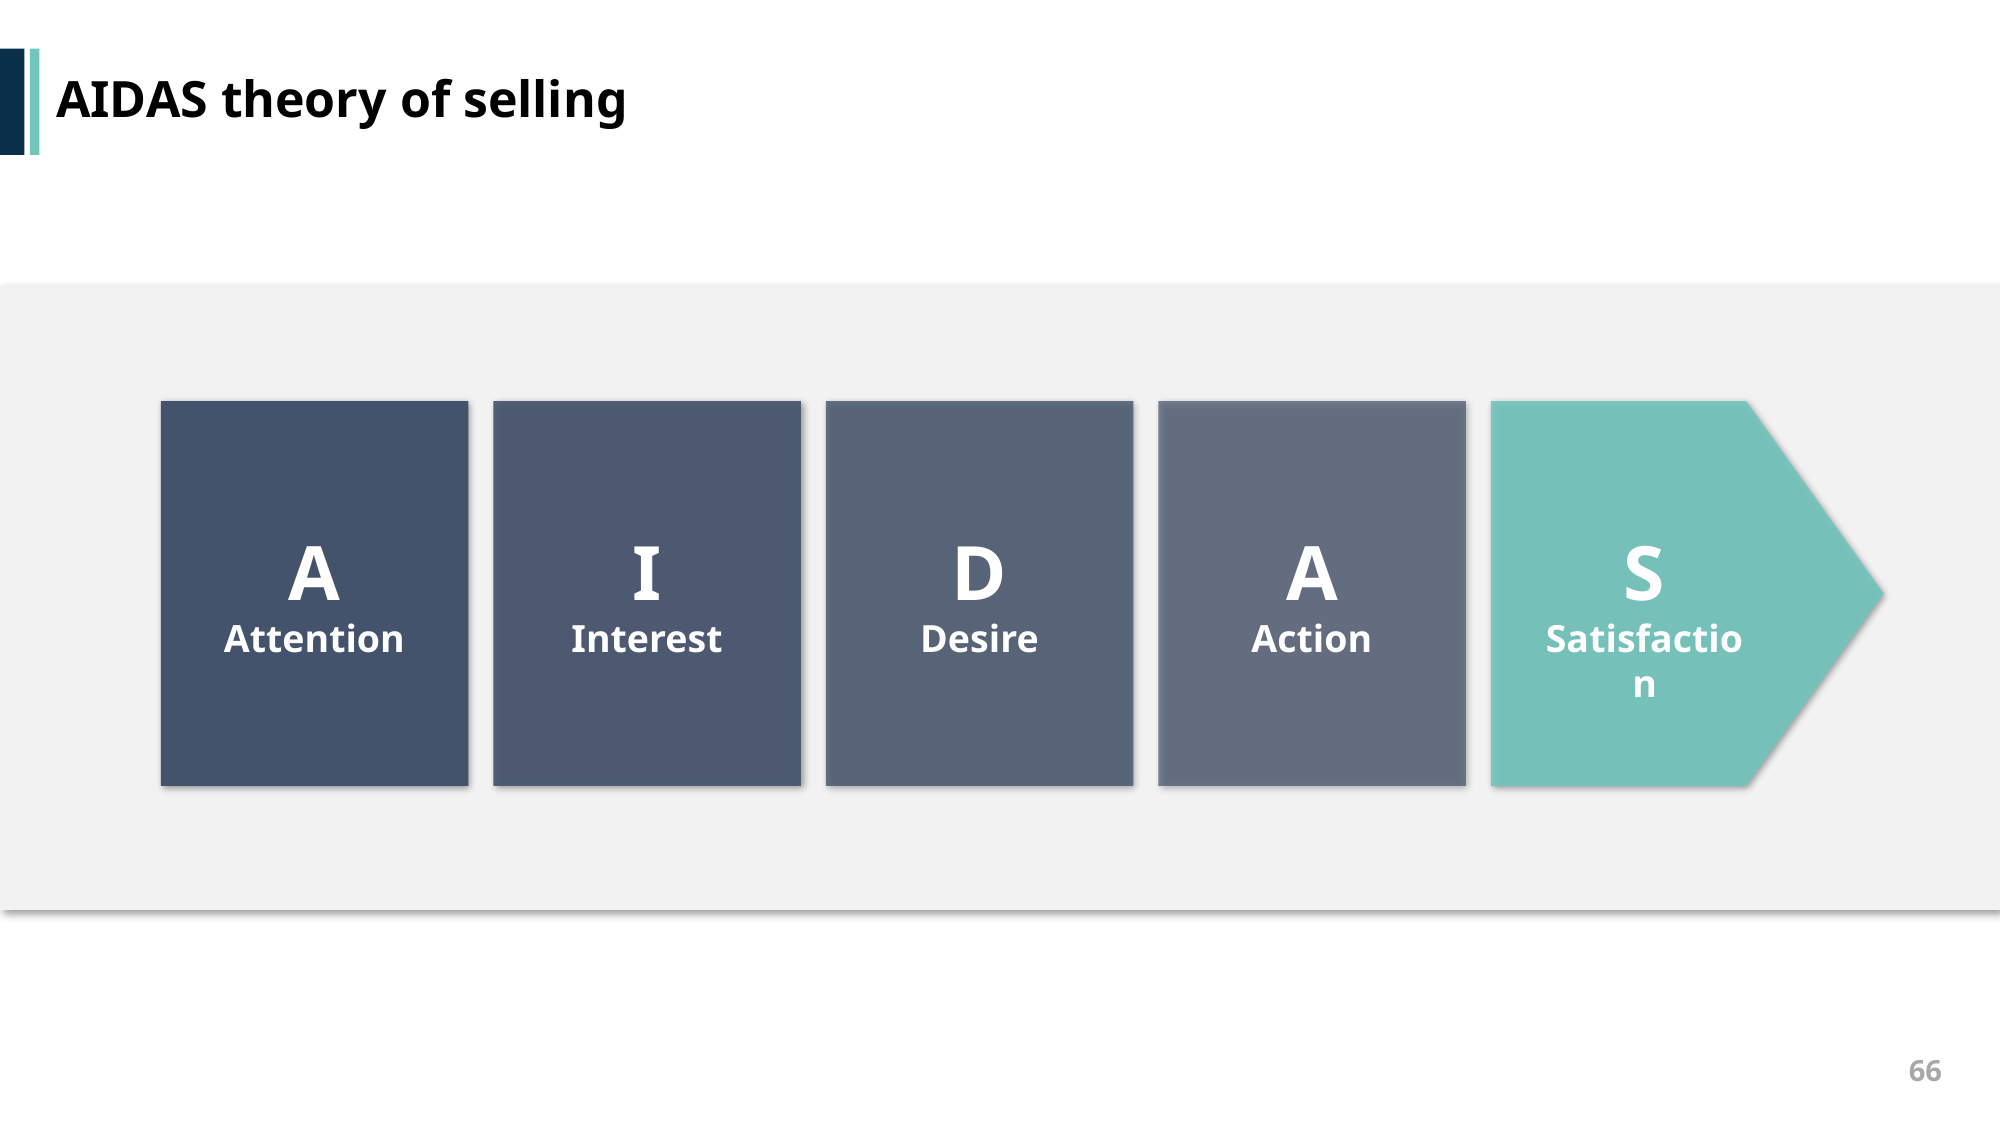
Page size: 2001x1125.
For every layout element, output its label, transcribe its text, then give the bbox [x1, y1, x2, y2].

text_box A Action [1190, 517, 1434, 668]
text_box [492, 400, 802, 787]
text_box S Satisfaction [1523, 517, 1766, 713]
text_box A Attention [193, 517, 436, 668]
text_box [1489, 400, 1885, 788]
title AIDAS theory of selling [41, 48, 1958, 155]
text_box [825, 400, 1134, 787]
text_box I Interest [525, 517, 769, 668]
text_box [160, 400, 469, 787]
text_box D Desire [858, 517, 1101, 668]
text_box [1157, 400, 1467, 787]
slide_number 66 [1507, 1042, 1958, 1103]
text_box [0, 284, 2000, 911]
